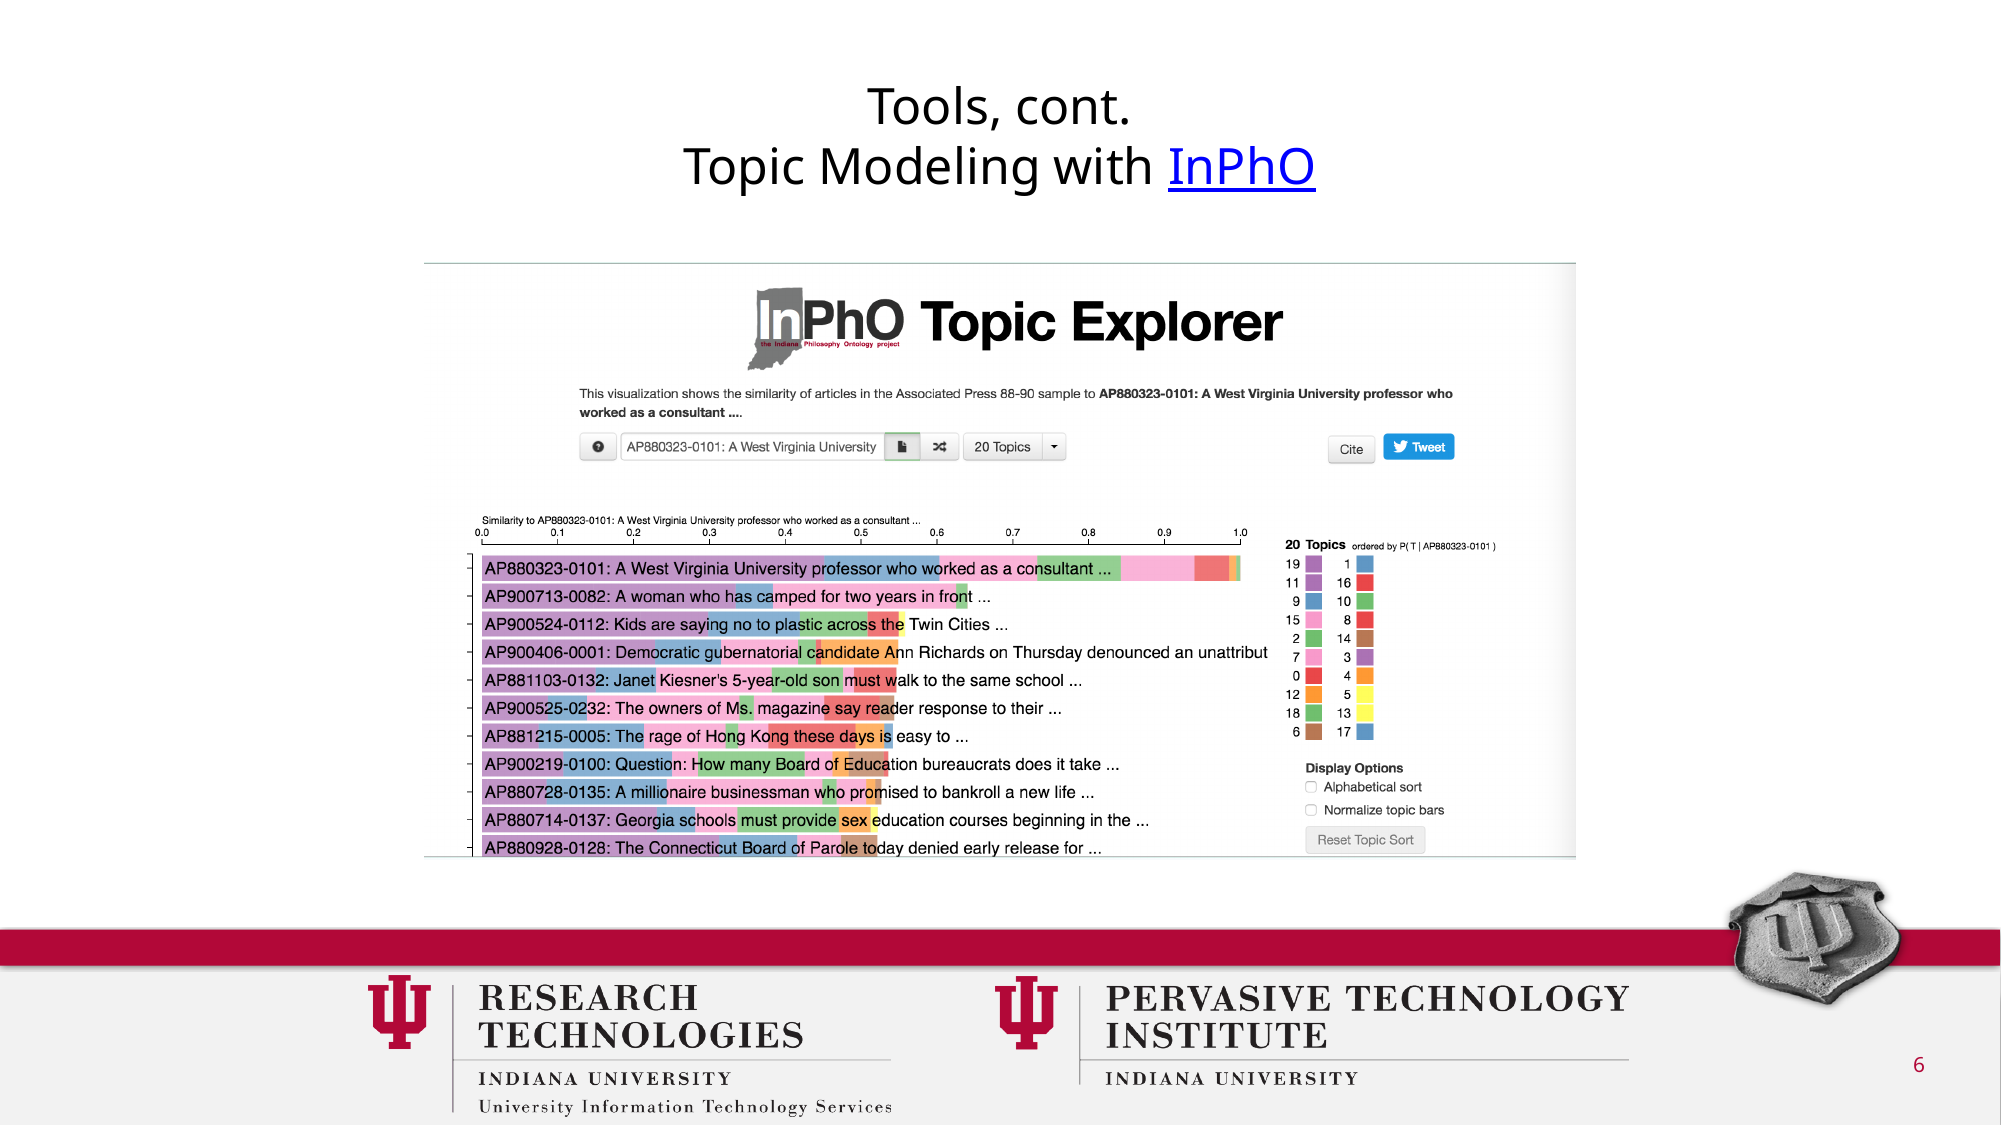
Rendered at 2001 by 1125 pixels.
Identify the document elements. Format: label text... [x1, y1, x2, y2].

picture [1716, 866, 1913, 1011]
title Tools, cont. Topic Modeling with InPhO [99, 45, 1900, 233]
picture [368, 975, 891, 1117]
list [99, 262, 1901, 860]
picture [995, 976, 1629, 1085]
